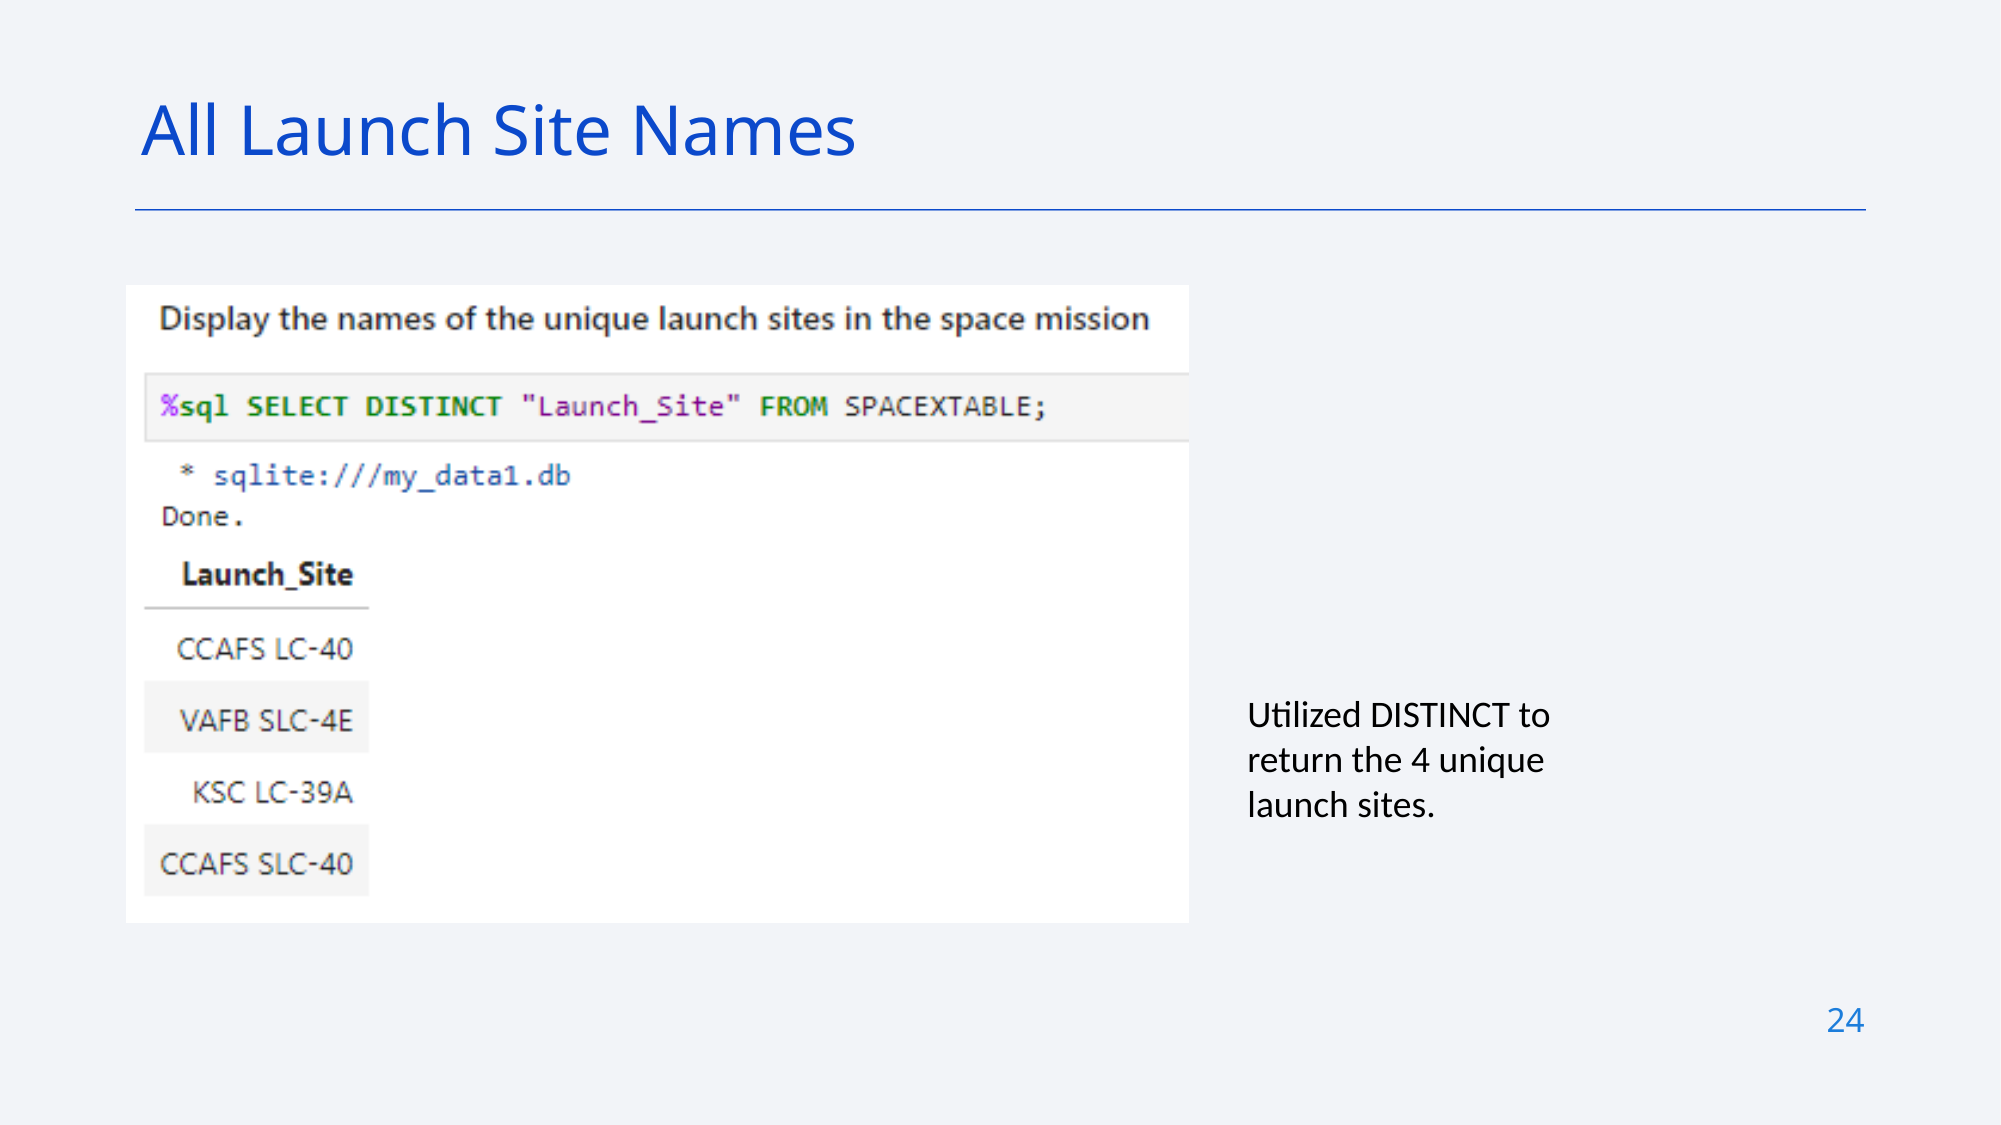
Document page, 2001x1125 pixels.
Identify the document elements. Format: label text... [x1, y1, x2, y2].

text_box All Launch Site Names [126, 88, 1852, 179]
picture [0, 0, 2001, 1125]
text_box Utilized DISTINCT to return the 4 unique launch sites. [1232, 682, 1655, 833]
slide_number 24 [1429, 988, 1880, 1055]
